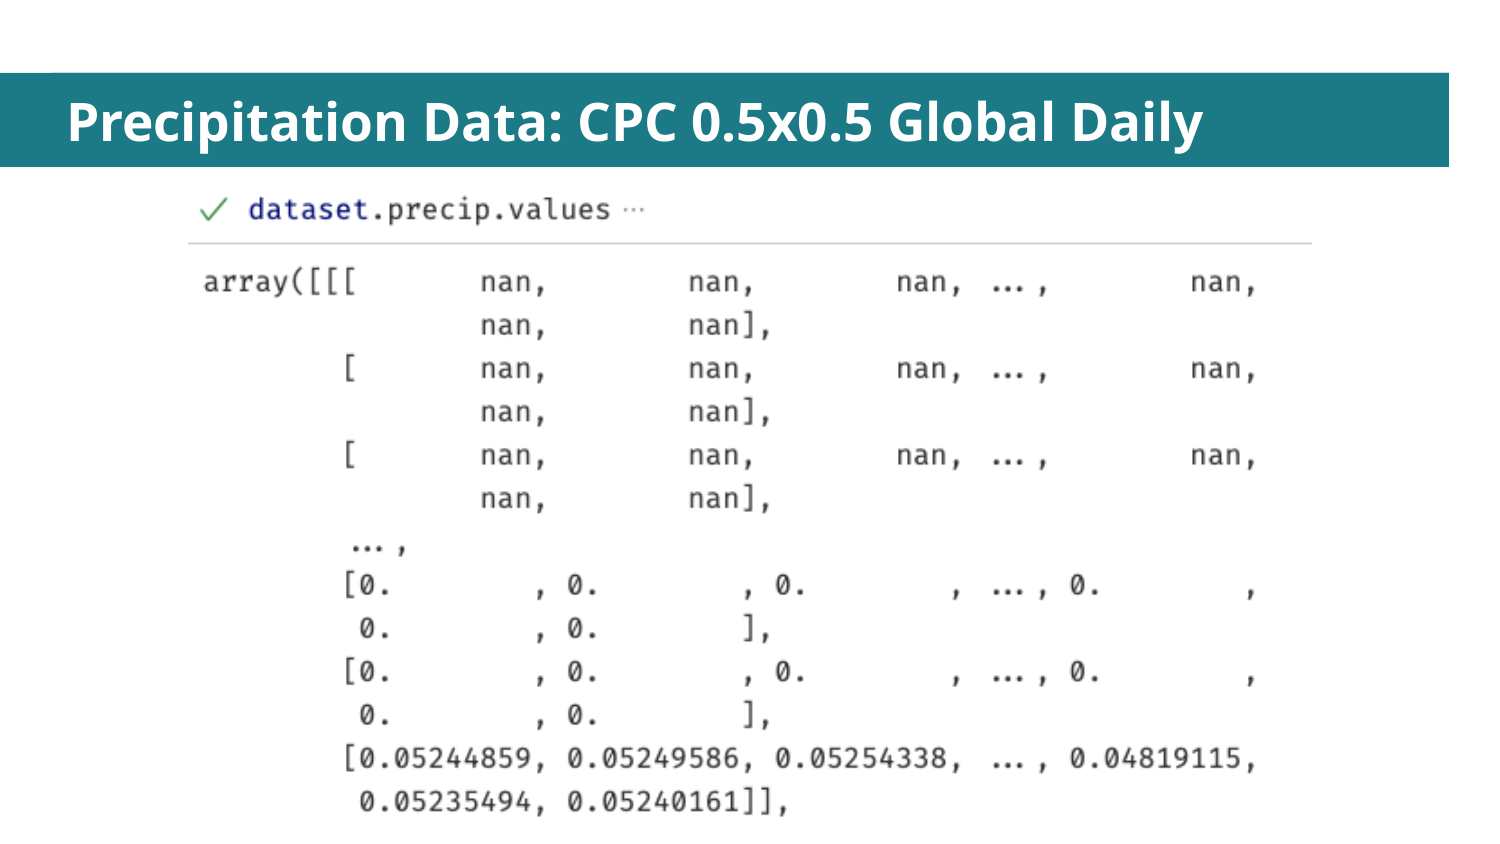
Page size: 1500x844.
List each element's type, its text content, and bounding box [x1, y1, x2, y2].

picture [188, 187, 1312, 844]
title Precipitation Data: CPC 0.5x0.5 Global Daily [51, 72, 1449, 167]
